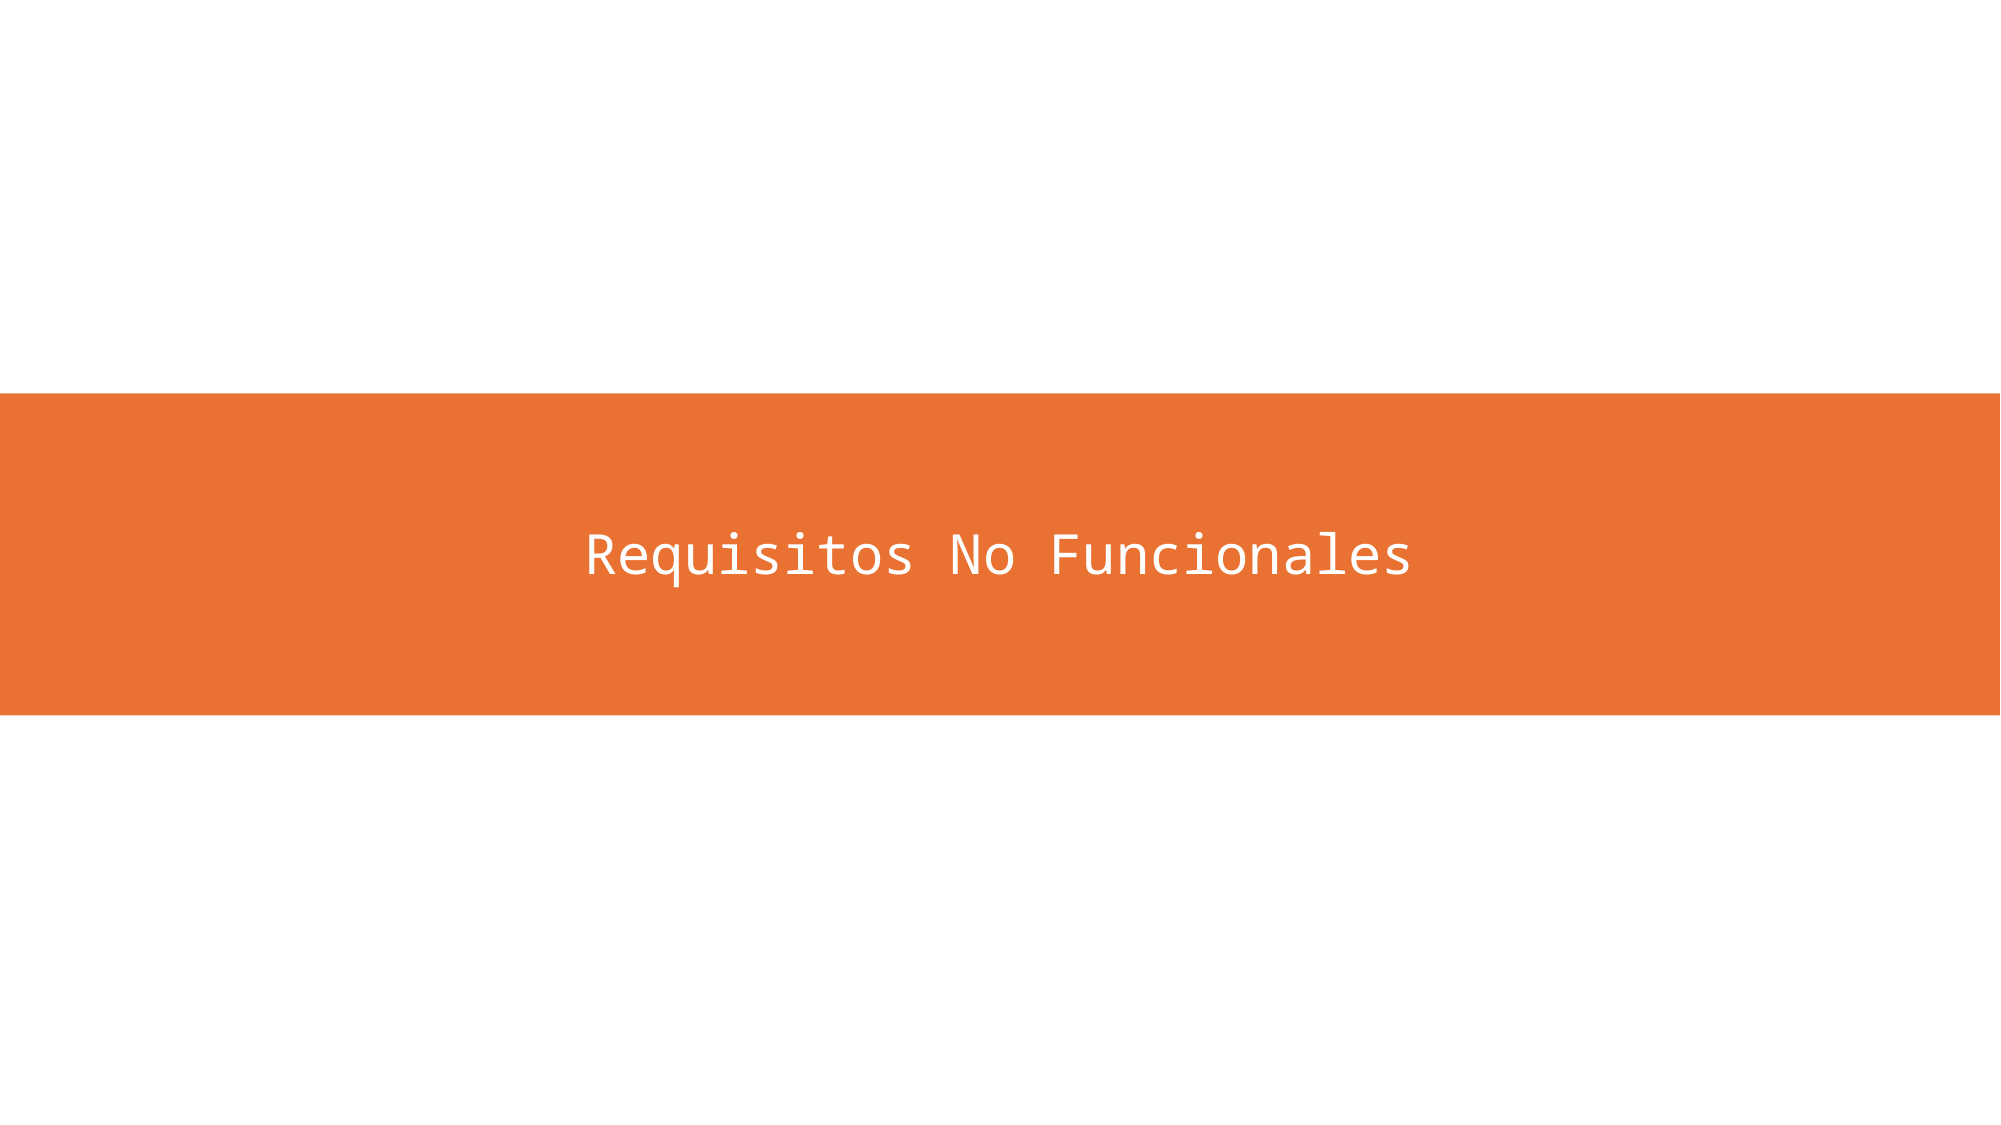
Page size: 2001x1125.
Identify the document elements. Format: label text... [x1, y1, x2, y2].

text_box Requisitos No Funcionales [0, 511, 2000, 594]
text_box [0, 594, 2000, 717]
text_box [0, 392, 2000, 511]
